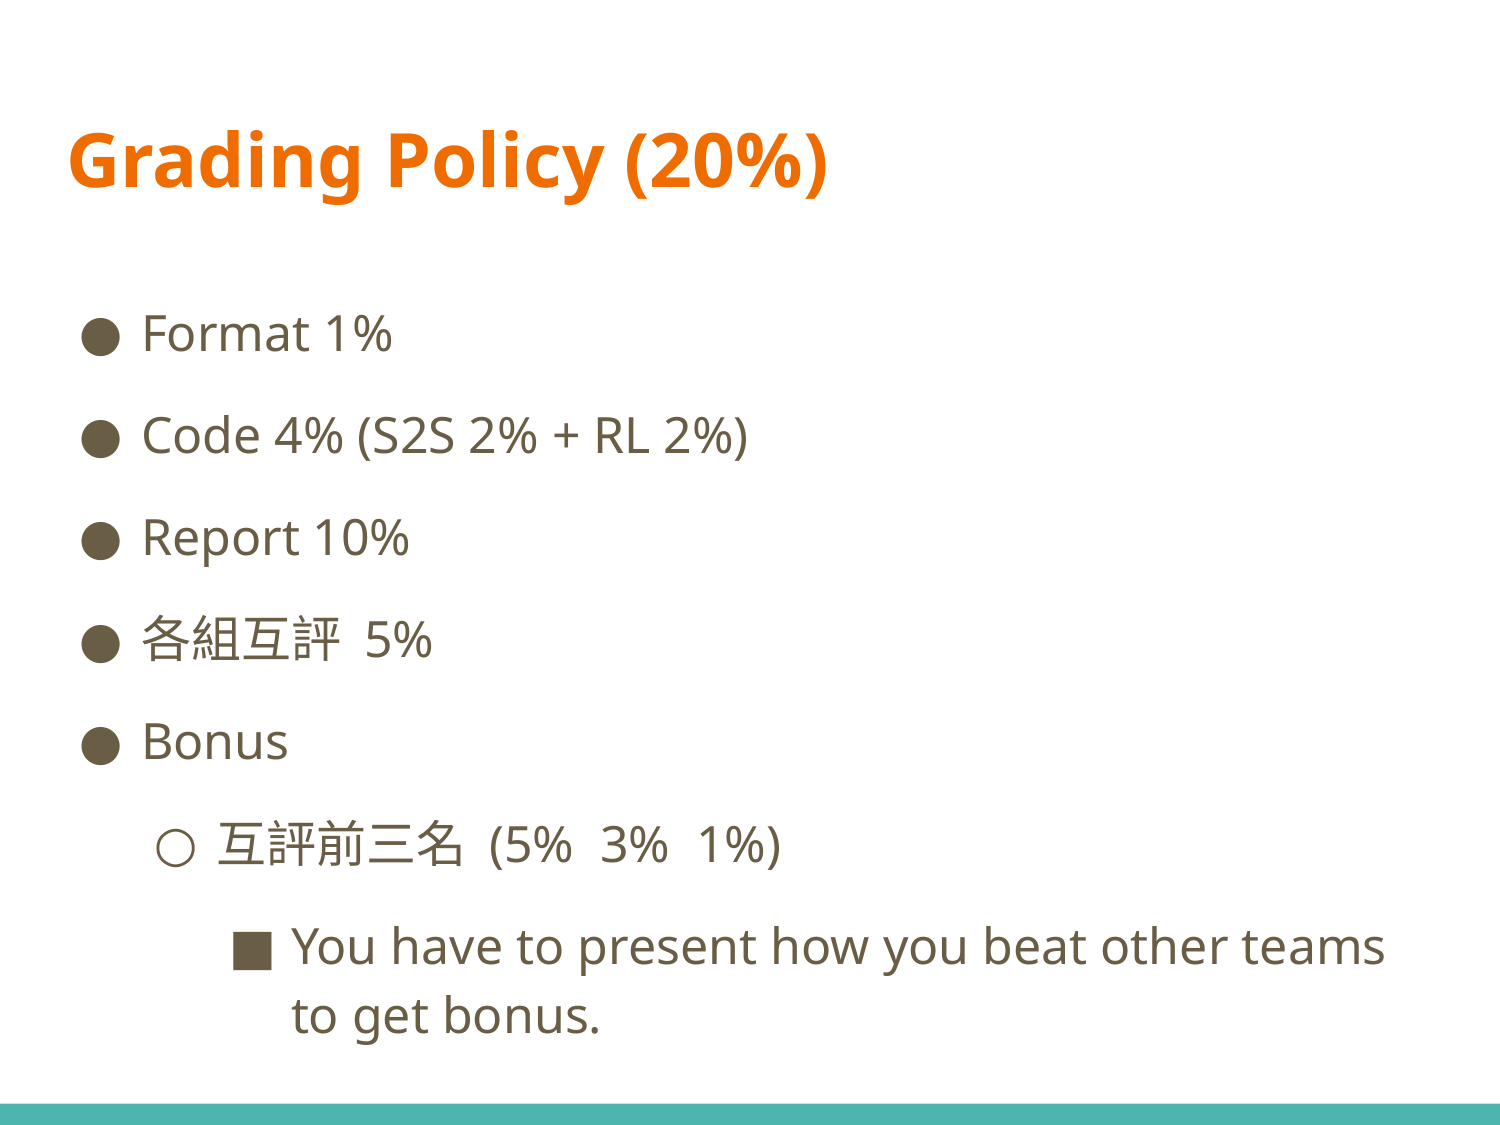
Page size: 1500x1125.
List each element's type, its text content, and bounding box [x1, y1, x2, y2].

title Grading Policy (20%) [51, 97, 1449, 252]
list Format 1% Code 4% (S2S 2% + RL 2%) Report 10% 各組互評 5% Bonus 互評前三名 (5% 3% 1%) You have to present how you beat other teams to get bonus. [51, 276, 1449, 1000]
